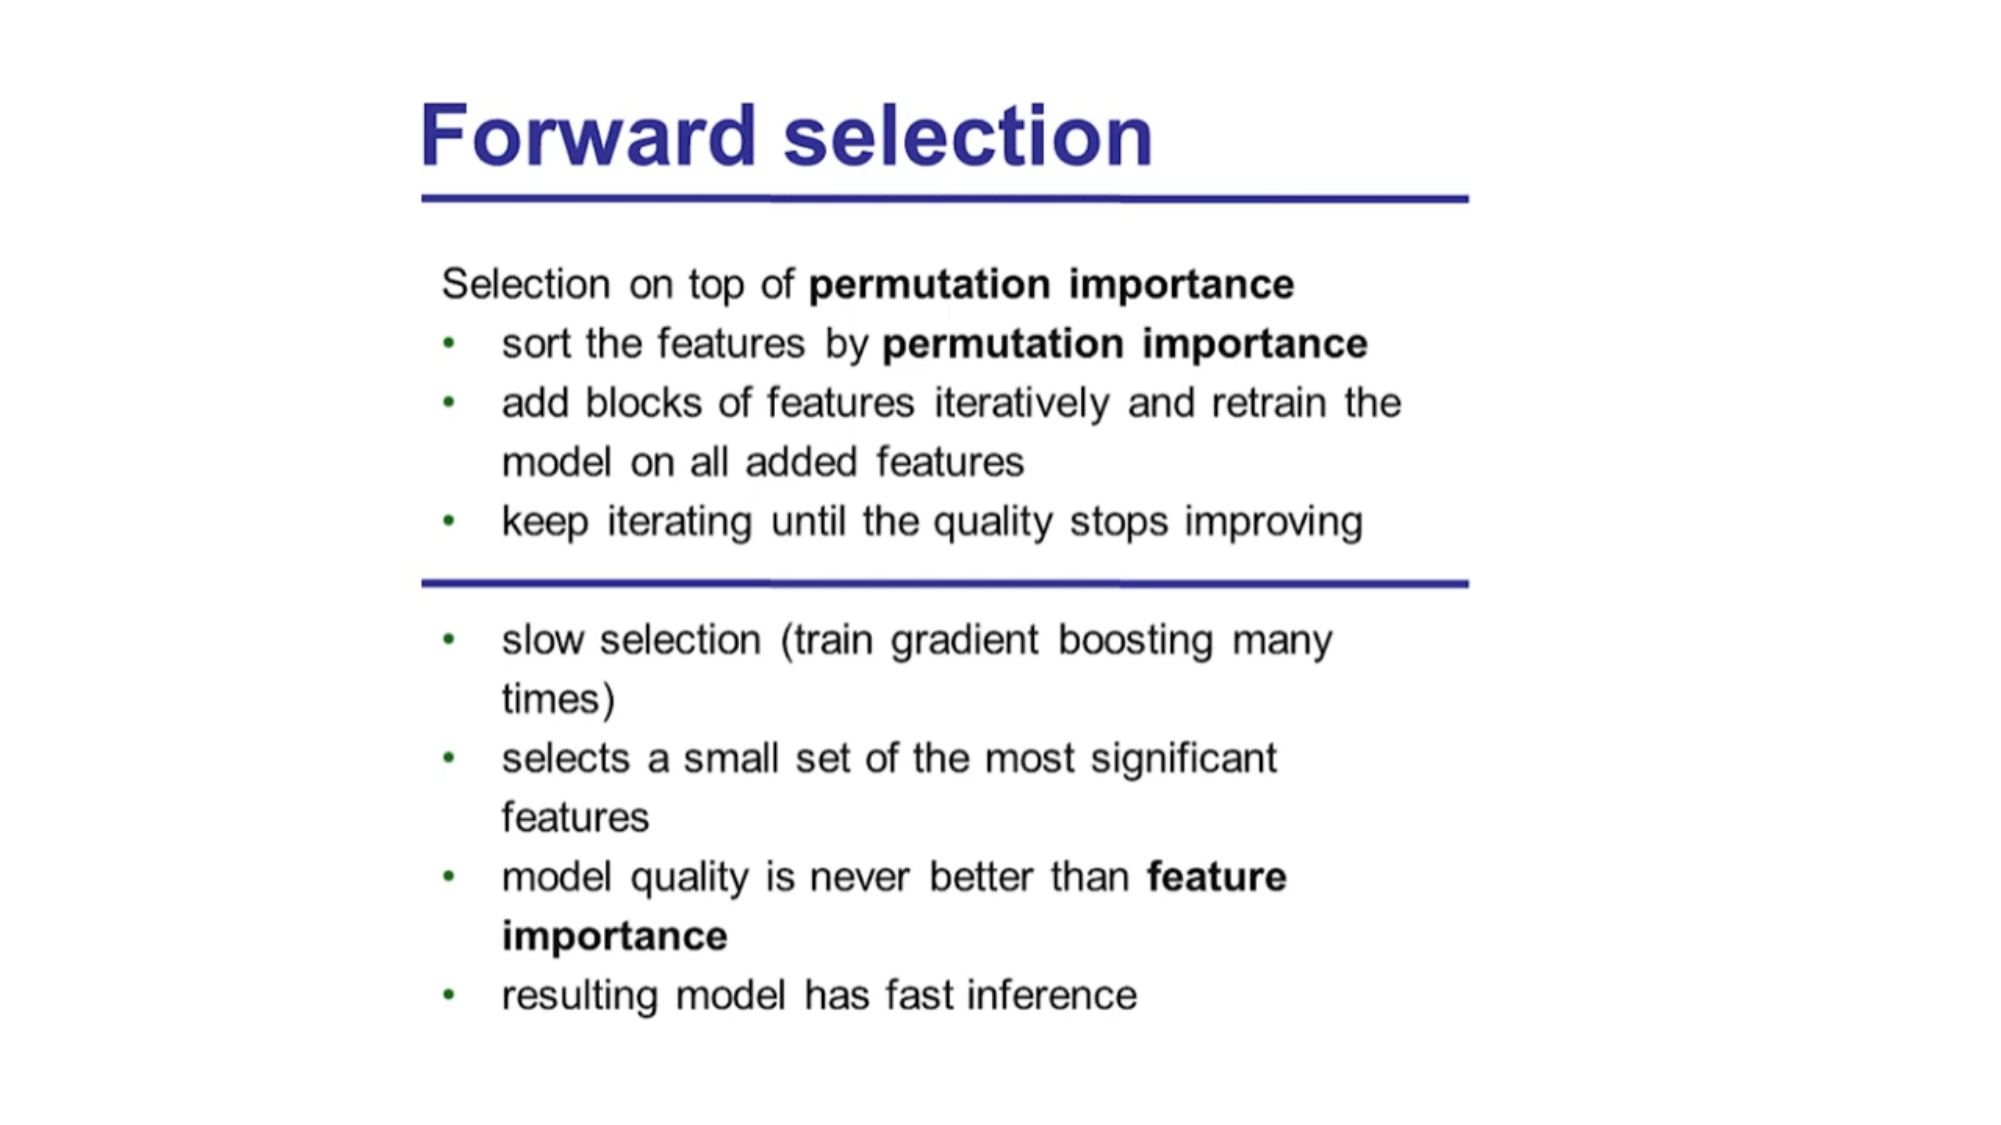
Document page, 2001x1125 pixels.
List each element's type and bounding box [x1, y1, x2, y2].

picture [384, 62, 1522, 1063]
